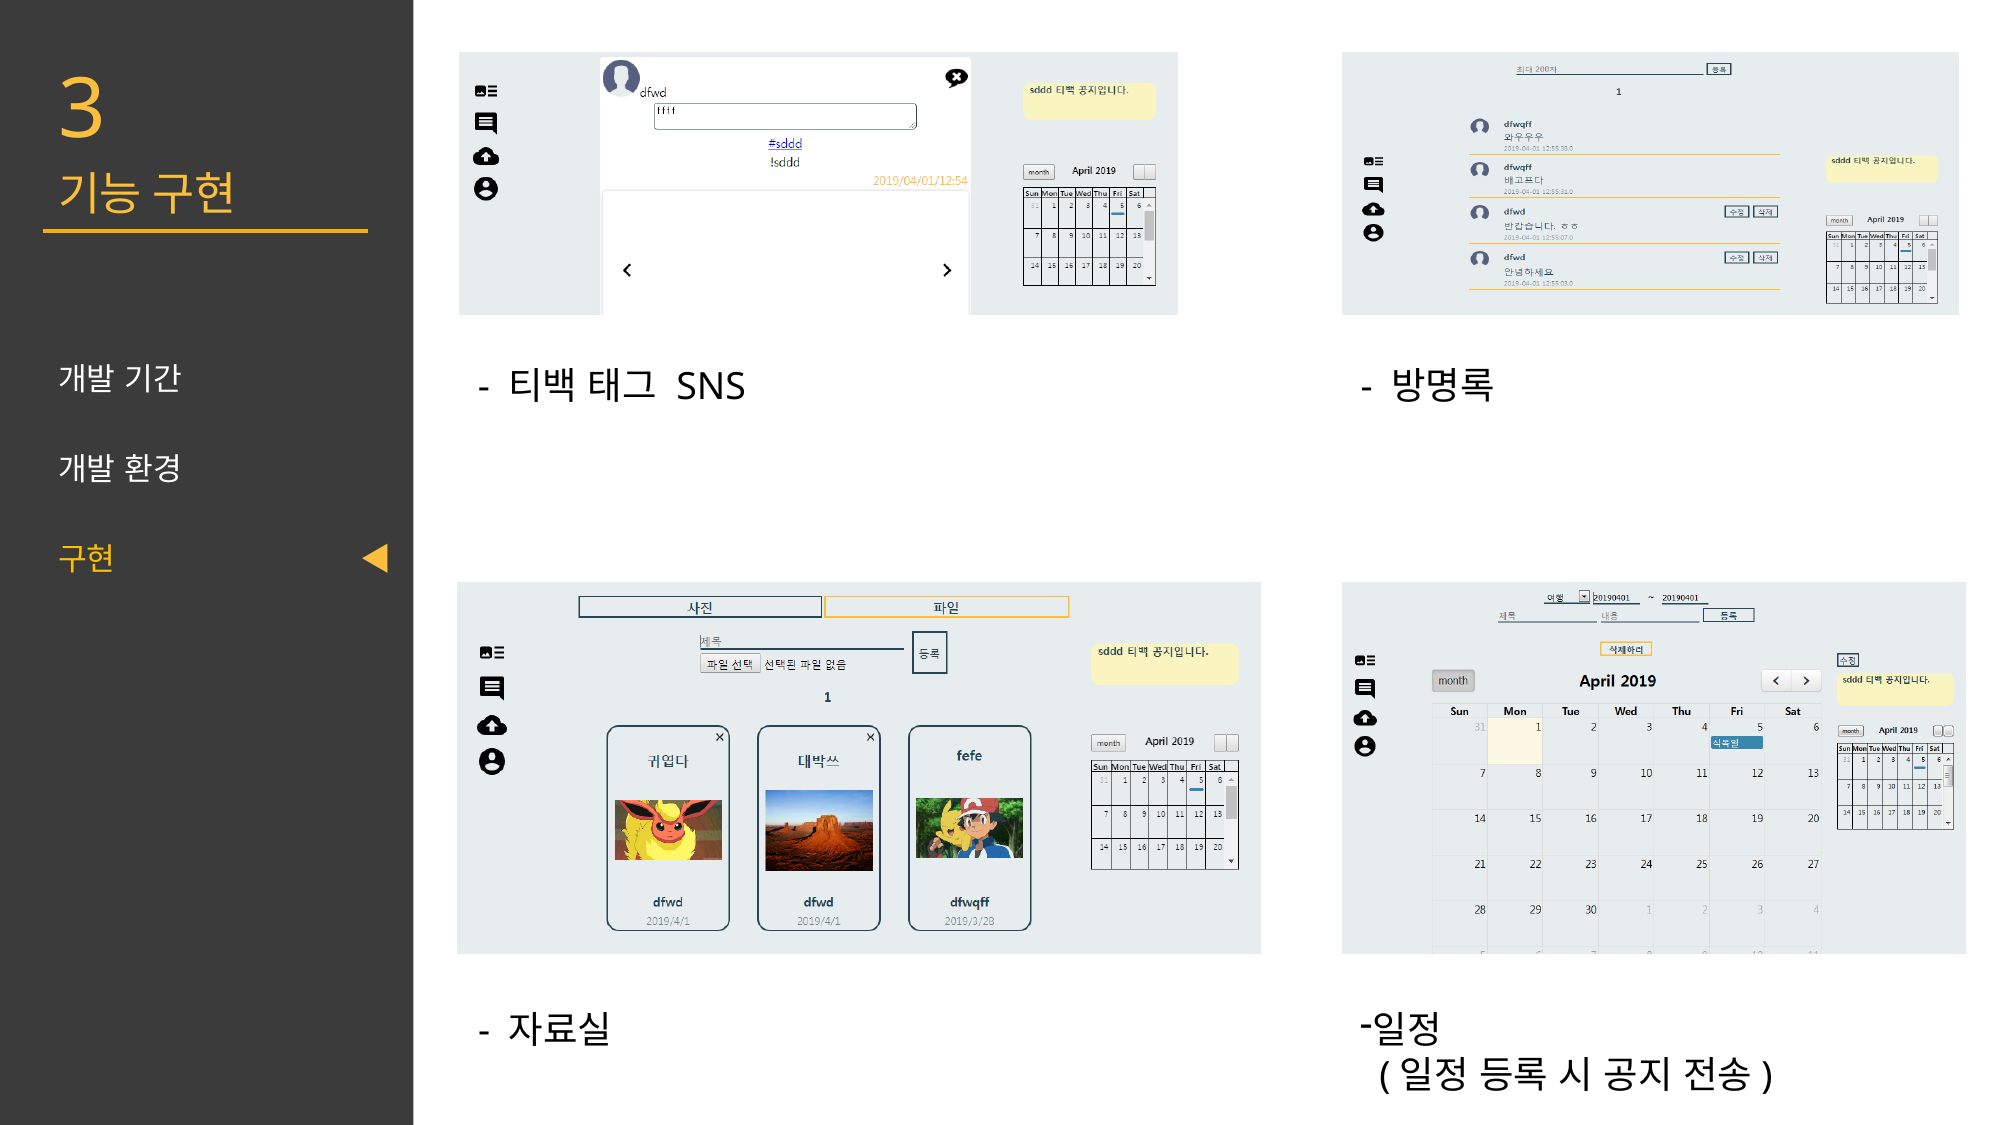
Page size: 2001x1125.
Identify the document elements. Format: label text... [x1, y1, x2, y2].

picture [459, 52, 1178, 315]
text_box - 티백 태그 SNS [463, 355, 761, 415]
picture [457, 582, 1261, 954]
picture [1342, 582, 1966, 954]
picture [1342, 52, 1959, 315]
text_box 일정 (일정 등록 시 공지 전송) [1345, 998, 1788, 1104]
text_box - 자료실 [463, 998, 628, 1059]
text_box [0, 0, 414, 1125]
text_box 3 기능 구현 개발 기간 개발 환경 구현 ◀ [43, 26, 408, 644]
text_box - 방명록 [1345, 355, 1510, 415]
